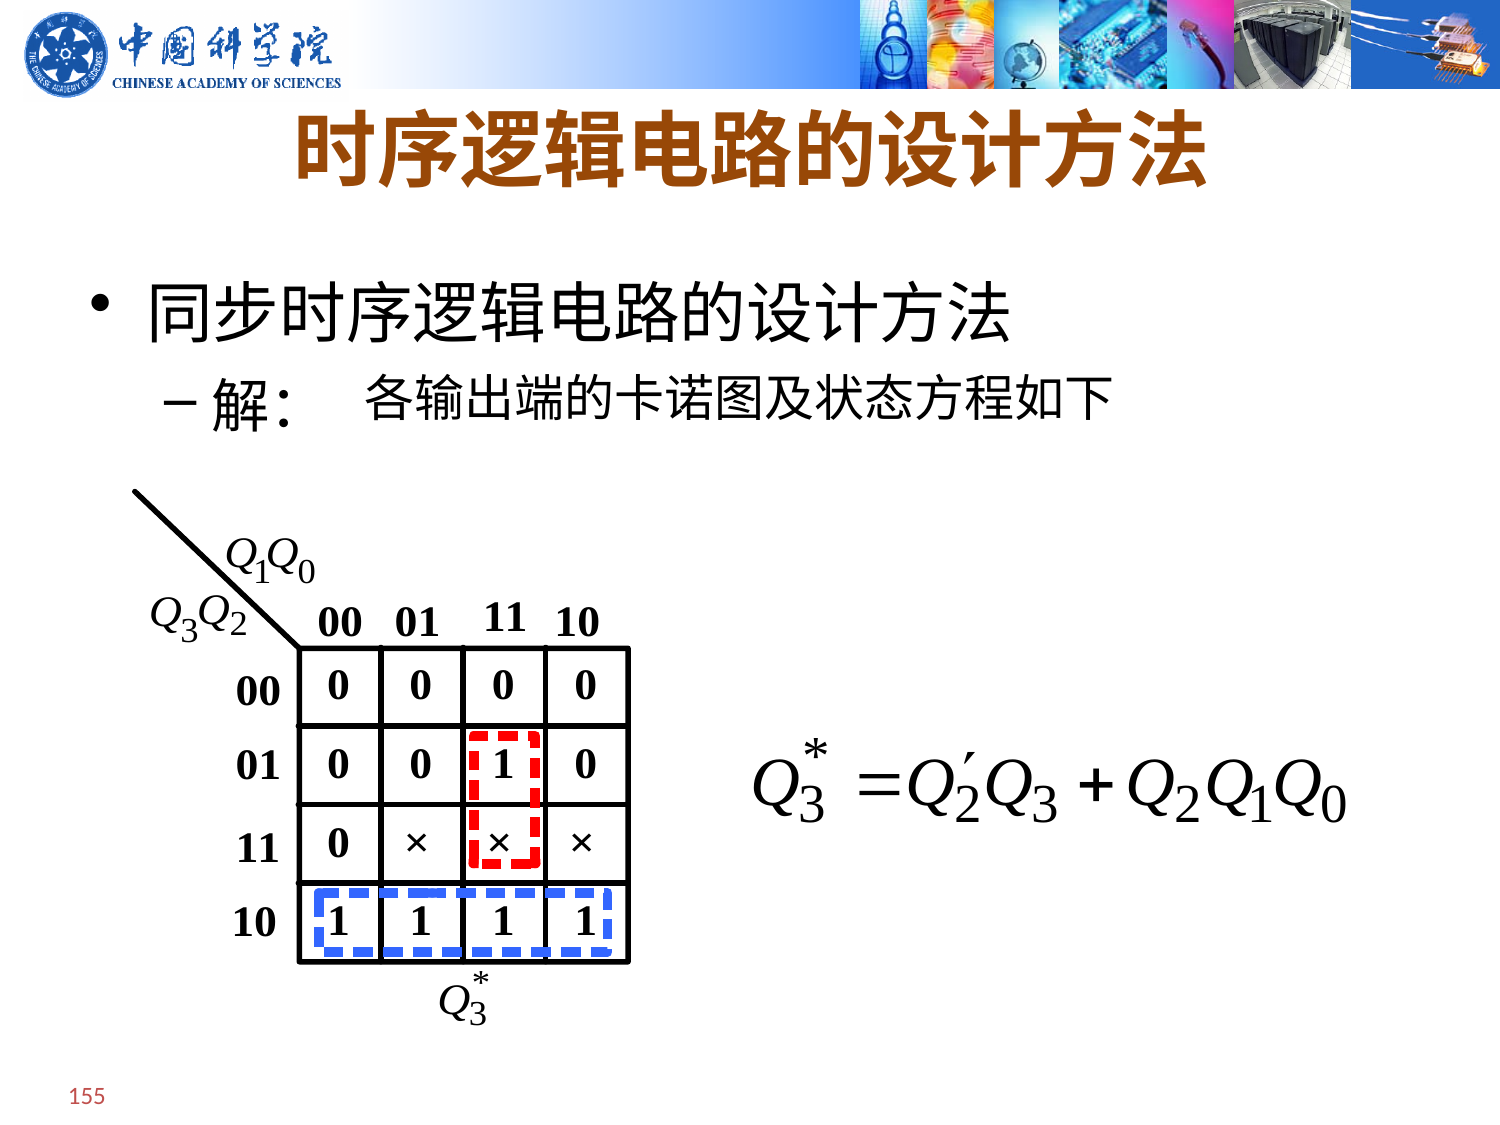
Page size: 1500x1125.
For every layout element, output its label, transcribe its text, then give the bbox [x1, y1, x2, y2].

picture [860, 0, 1500, 89]
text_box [739, 715, 1367, 840]
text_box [88, 467, 639, 1071]
text_box 各输出端的卡诺图及状态方程如下 [148, 358, 1330, 451]
title 时序逻辑电路的设计方法 [76, 90, 1427, 220]
list 同步时序逻辑电路的设计方法 解： [75, 255, 1471, 1005]
picture [23, 10, 349, 102]
